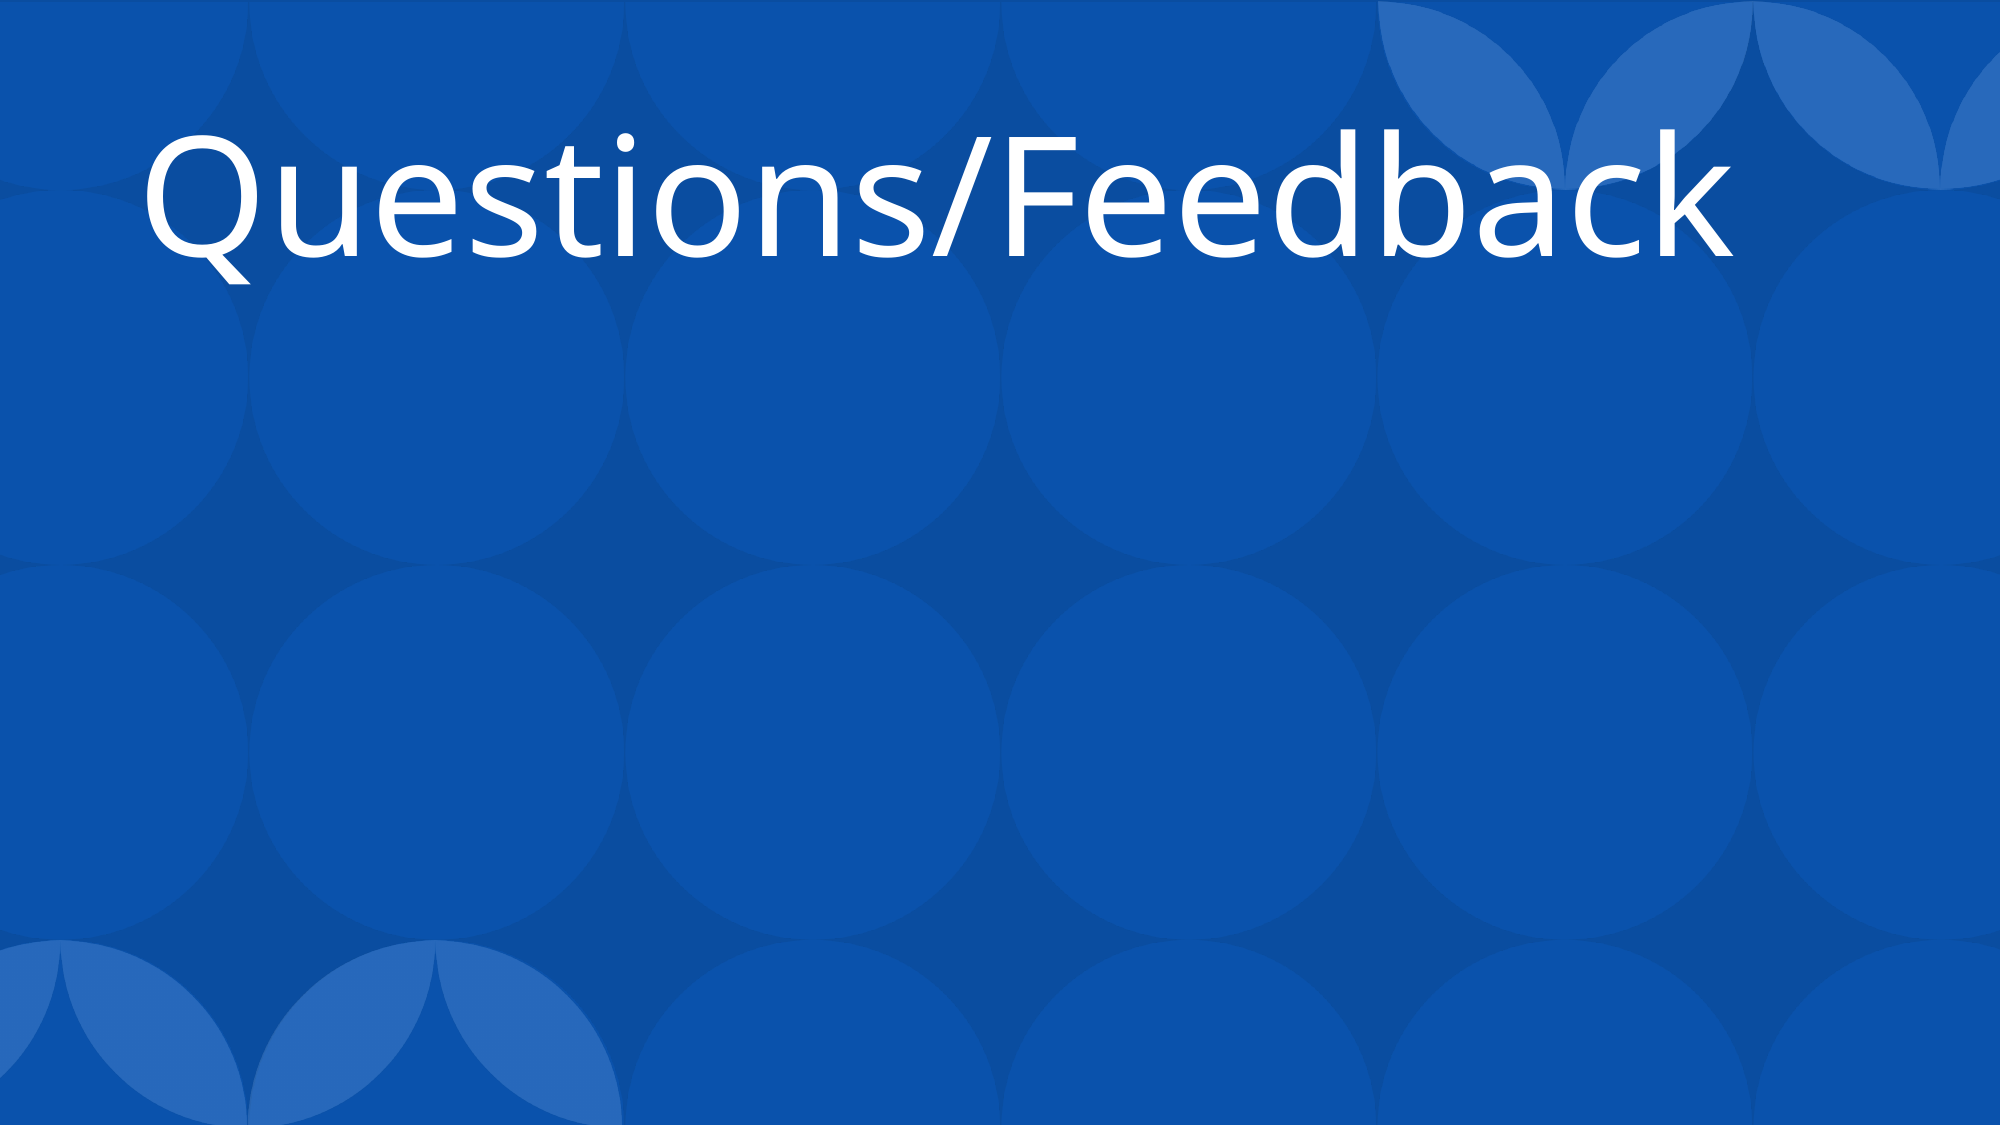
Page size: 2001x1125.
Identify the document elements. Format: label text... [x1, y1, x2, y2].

title Questions/Feedback [138, 136, 1857, 561]
picture [0, 1, 2000, 1125]
